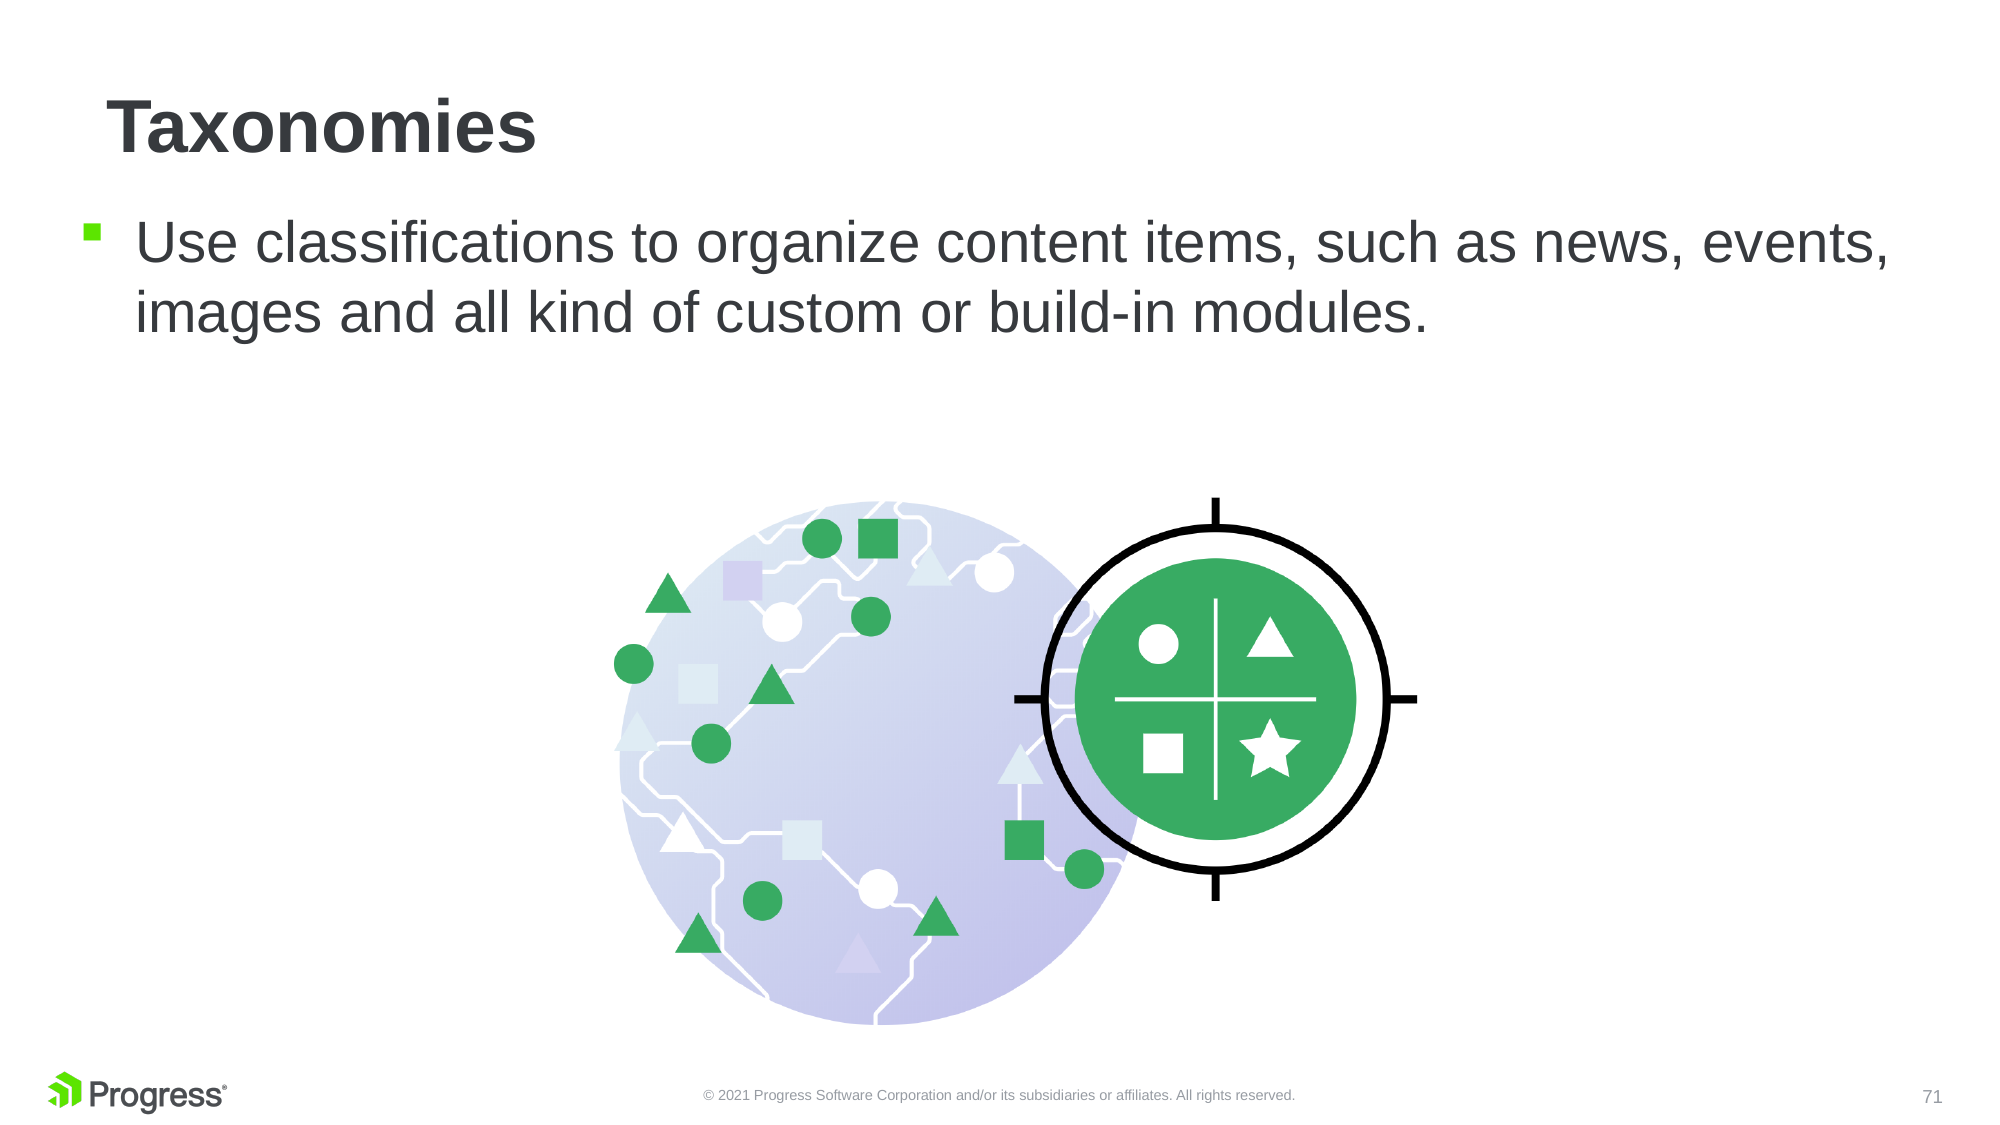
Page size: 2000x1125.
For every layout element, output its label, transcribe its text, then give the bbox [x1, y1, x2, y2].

picture [588, 474, 1439, 1046]
title Taxonomies [91, 80, 1888, 177]
list Use classifications to organize content items, such as news, events, images and all kind of custom or build-in modules. [63, 196, 1964, 1046]
